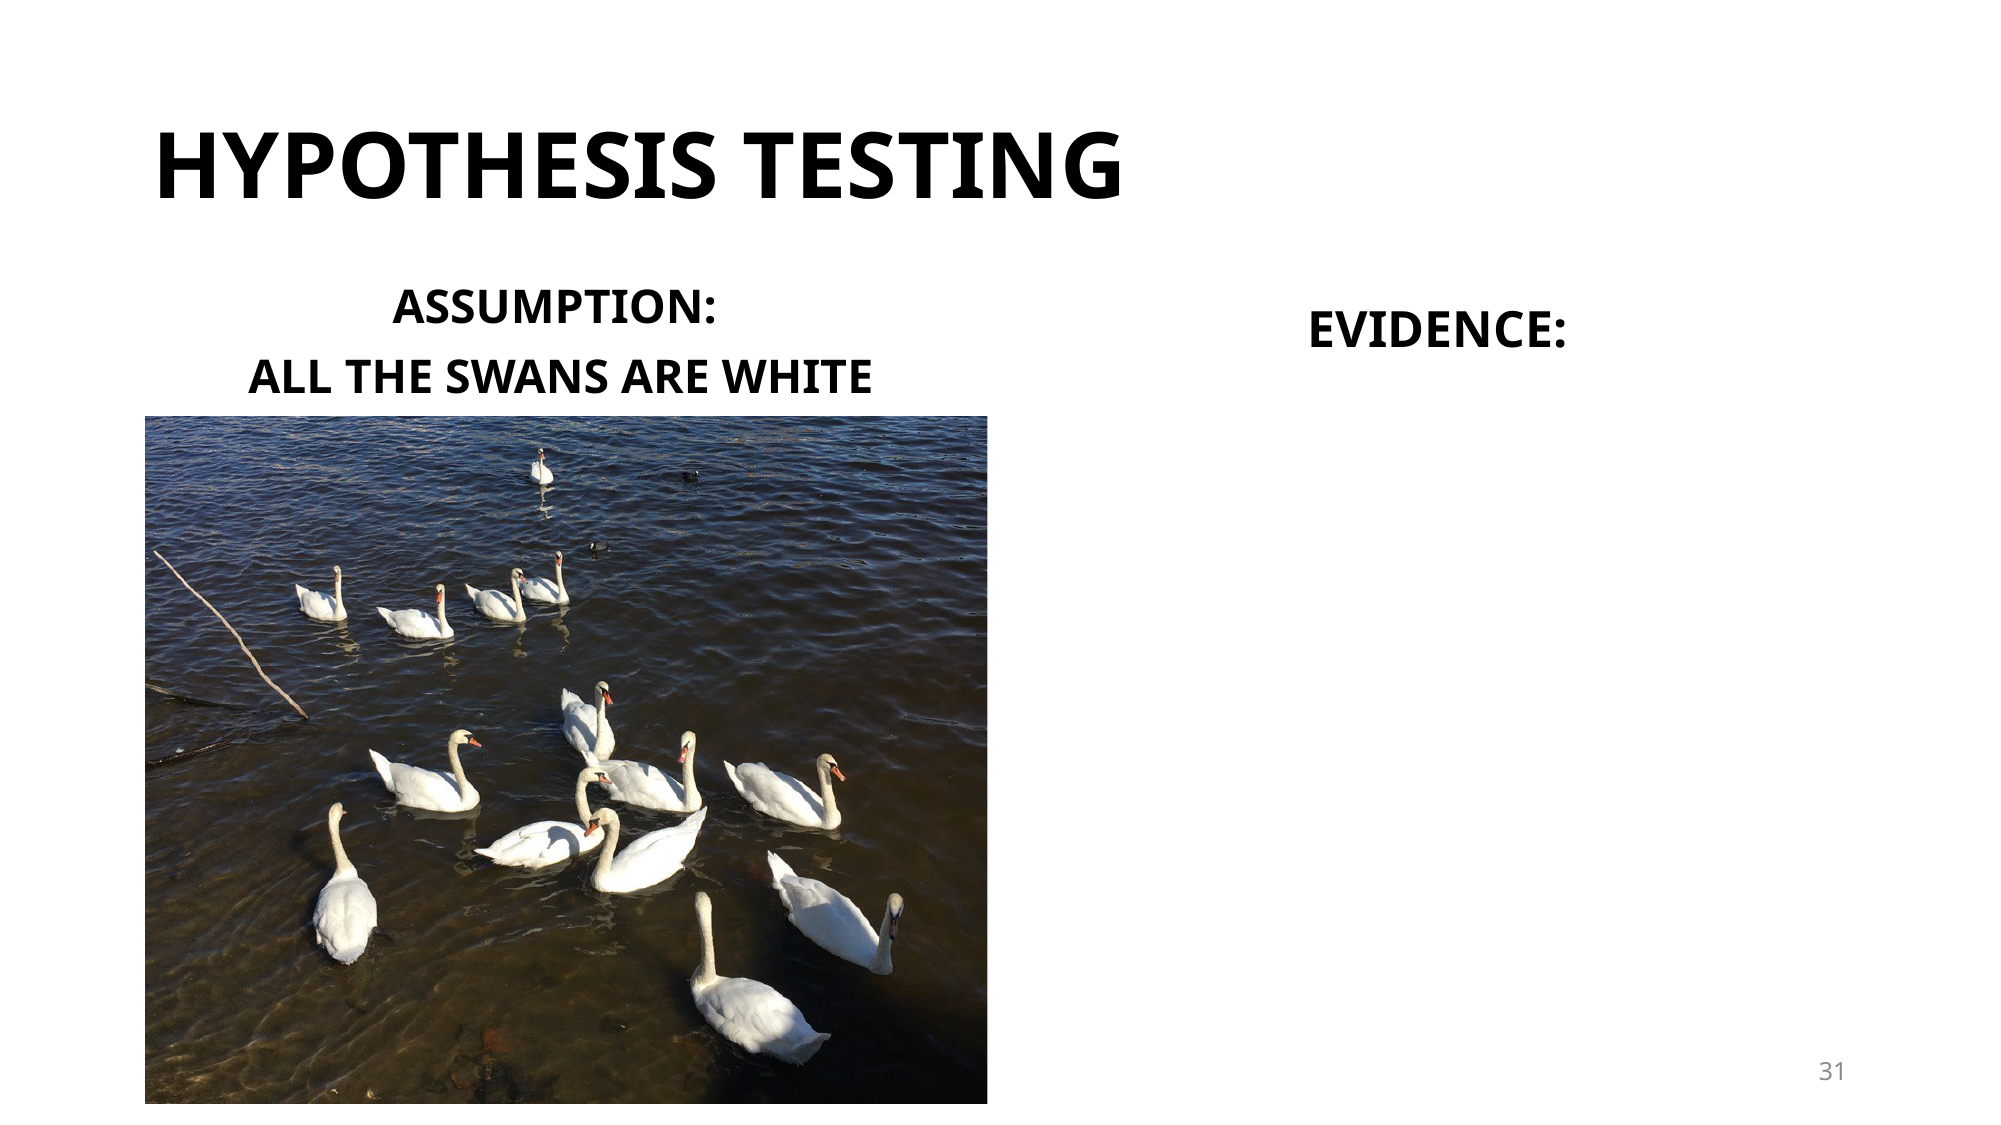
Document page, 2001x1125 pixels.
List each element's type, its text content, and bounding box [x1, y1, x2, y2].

list ASSUMPTION: ALL THE SWANS ARE WHITE [137, 275, 984, 411]
title HYPOTHESIS TESTING [137, 59, 1863, 278]
slide_number 31 [1412, 1042, 1863, 1103]
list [137, 416, 988, 1104]
list EVIDENCE: NOT CONVINCING… [1012, 275, 1863, 463]
